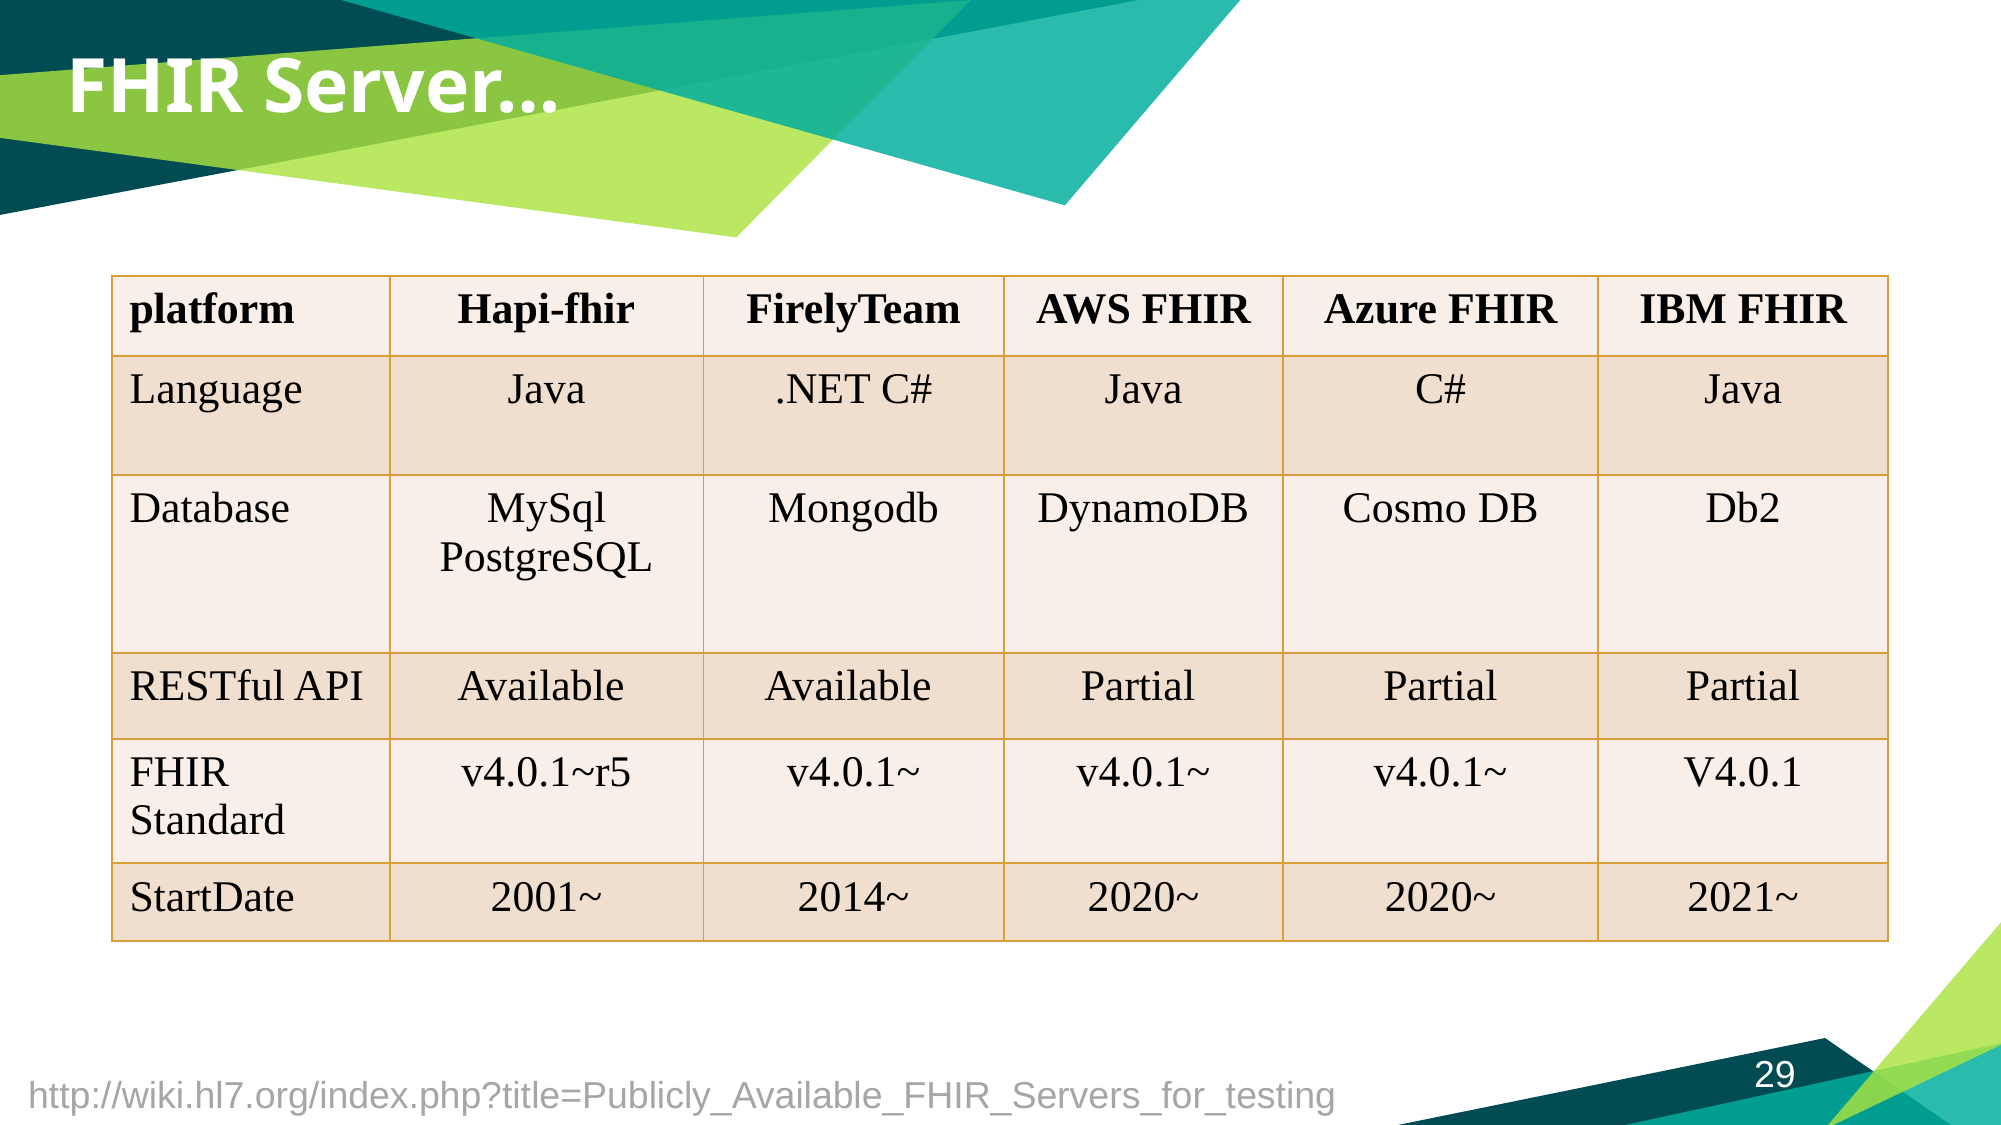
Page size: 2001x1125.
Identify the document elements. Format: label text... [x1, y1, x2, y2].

table_header FirelyTeam [704, 277, 1003, 355]
title FHIR Server… [51, 22, 1777, 153]
table_cell FHIR Standard [113, 740, 389, 862]
table_cell Java [1005, 357, 1282, 474]
table_cell C# [1284, 357, 1597, 474]
table_cell 2021~ [1599, 864, 1887, 940]
table_cell v4.0.1~ [1284, 740, 1597, 862]
table_cell Cosmo DB [1284, 476, 1597, 652]
table_cell Java [1599, 357, 1887, 474]
table_cell Language [113, 357, 389, 474]
table_cell Database [113, 476, 389, 652]
table_cell Partial [1284, 654, 1597, 738]
table_cell 2020~ [1005, 864, 1282, 940]
table_cell Java [391, 357, 703, 474]
table_cell v4.0.1~r5 [391, 740, 703, 862]
table_cell StartDate [113, 864, 389, 940]
table_cell V4.0.1 [1599, 740, 1887, 862]
table_cell 2014~ [704, 864, 1003, 940]
table_cell Available [704, 654, 1003, 738]
table_header platform [113, 277, 389, 355]
table_cell Available [391, 654, 703, 738]
table_cell 2001~ [391, 864, 703, 940]
table_header Azure FHIR [1284, 277, 1597, 355]
table_cell 2020~ [1284, 864, 1597, 940]
table_cell MySql PostgreSQL [391, 476, 703, 652]
table_cell v4.0.1~ [704, 740, 1003, 862]
table_header IBM FHIR [1599, 277, 1887, 355]
table_cell DynamoDB [1005, 476, 1282, 652]
table_header Hapi-fhir [391, 277, 703, 355]
table_cell Partial [1005, 654, 1282, 738]
table_cell Partial [1599, 654, 1887, 738]
table_cell RESTful API [113, 654, 389, 738]
table_cell .NET C# [704, 357, 1003, 474]
table_cell Db2 [1599, 476, 1887, 652]
text_box http://wiki.hl7.org/index.php?title=Publicly_Available_FHIR_Servers_for_testing [13, 1063, 1356, 1124]
slide_number 29 [1550, 1042, 2000, 1103]
table_cell Mongodb [704, 476, 1003, 652]
table_header AWS FHIR [1005, 277, 1282, 355]
table_cell v4.0.1~ [1005, 740, 1282, 862]
